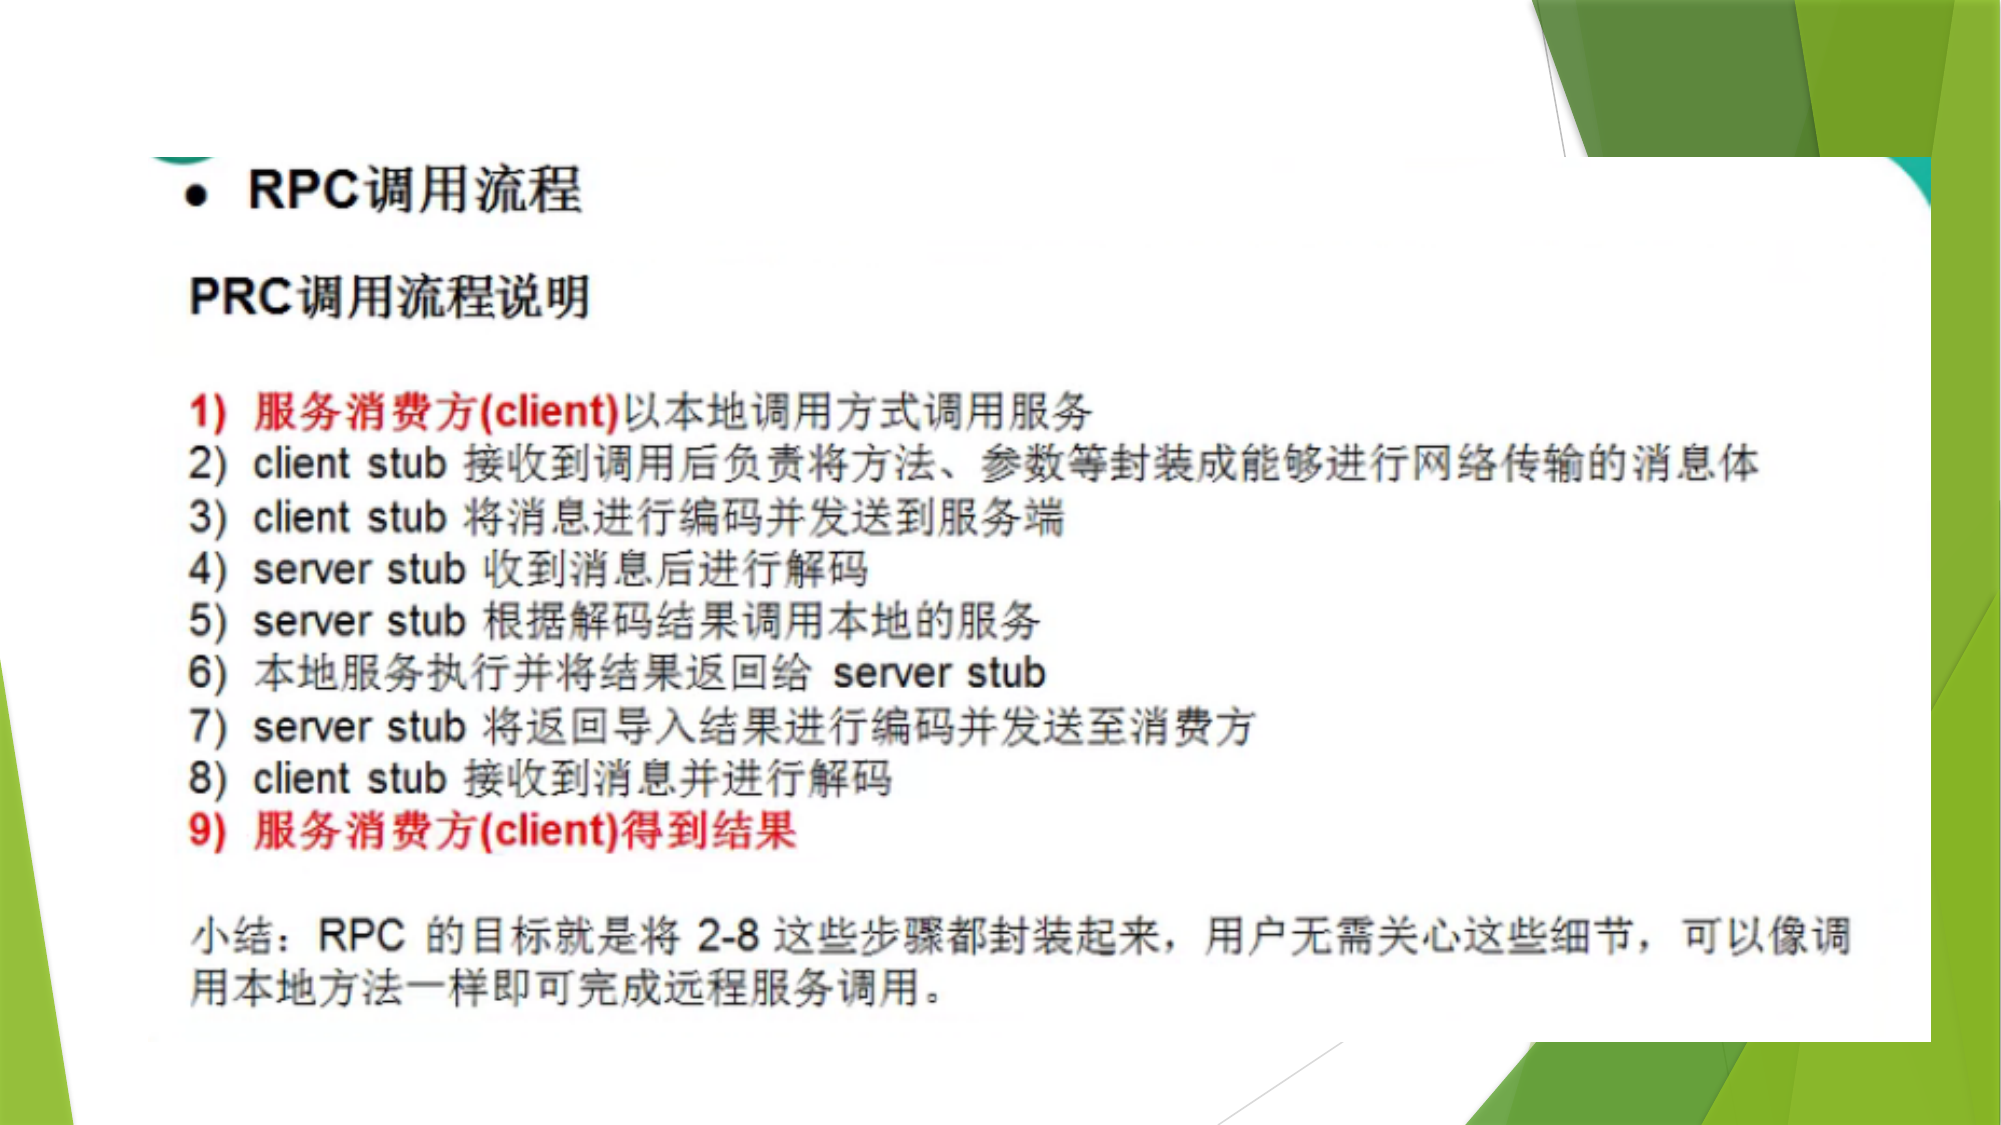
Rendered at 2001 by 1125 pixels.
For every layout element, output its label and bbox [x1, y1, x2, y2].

picture [148, 157, 1932, 1042]
